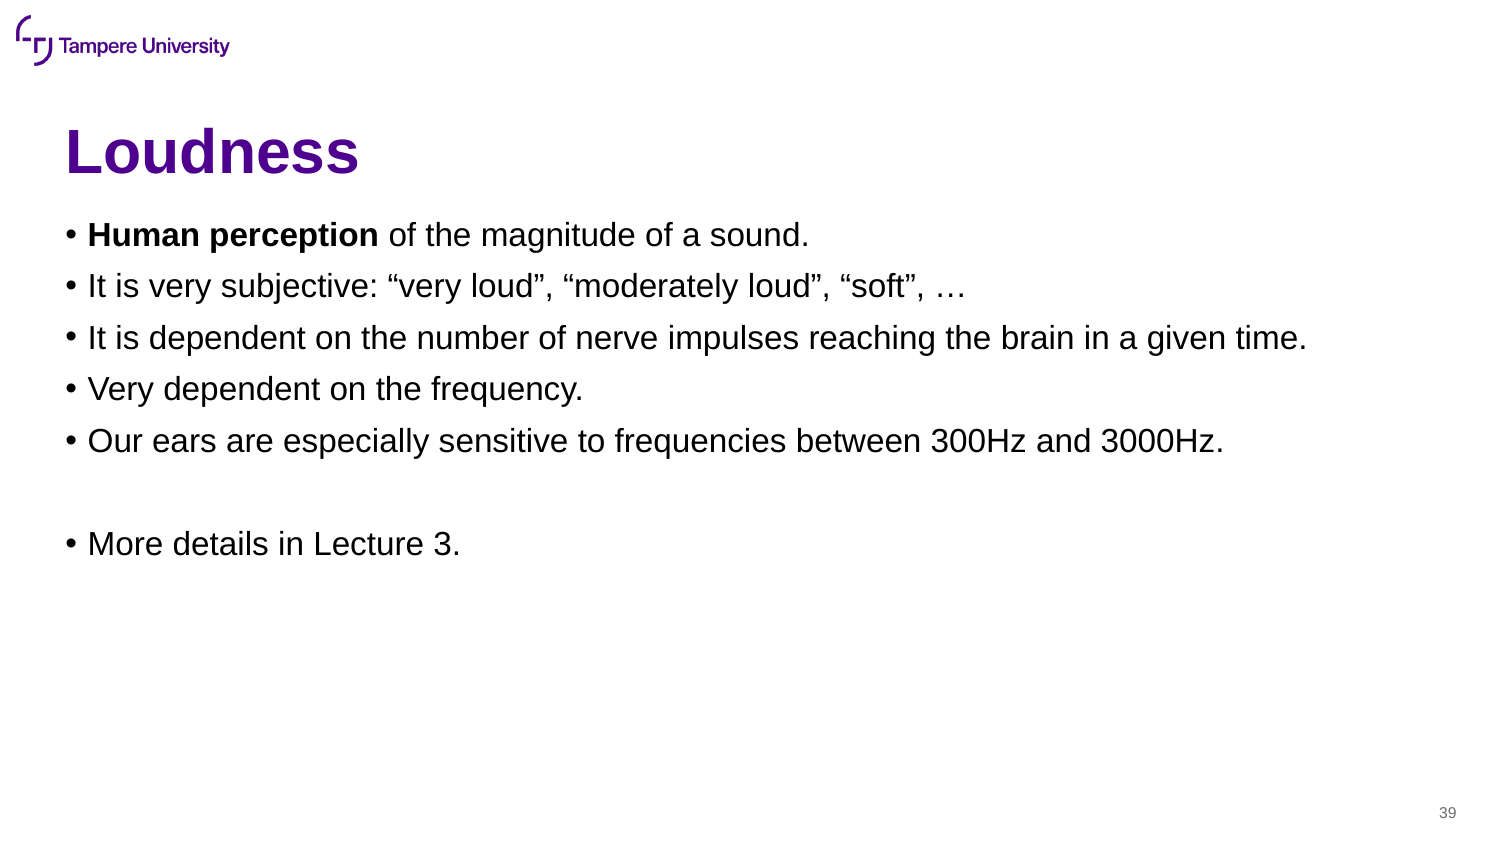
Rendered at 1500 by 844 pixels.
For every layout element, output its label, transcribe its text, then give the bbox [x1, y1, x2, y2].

picture [15, 14, 230, 66]
title Loudness [50, 112, 1345, 192]
list Human perception of the magnitude of a sound. It is very subjective: “very loud”, “moderately loud”, “soft”, … It is dependent on the number of nerve impulses reaching the brain in a given time. Very dependent on the frequency. Our ears are especially sensitive to frequencies between 300Hz and 3000Hz. More details in Lecture 3. [50, 210, 1345, 746]
slide_number 39 [1439, 798, 1486, 830]
